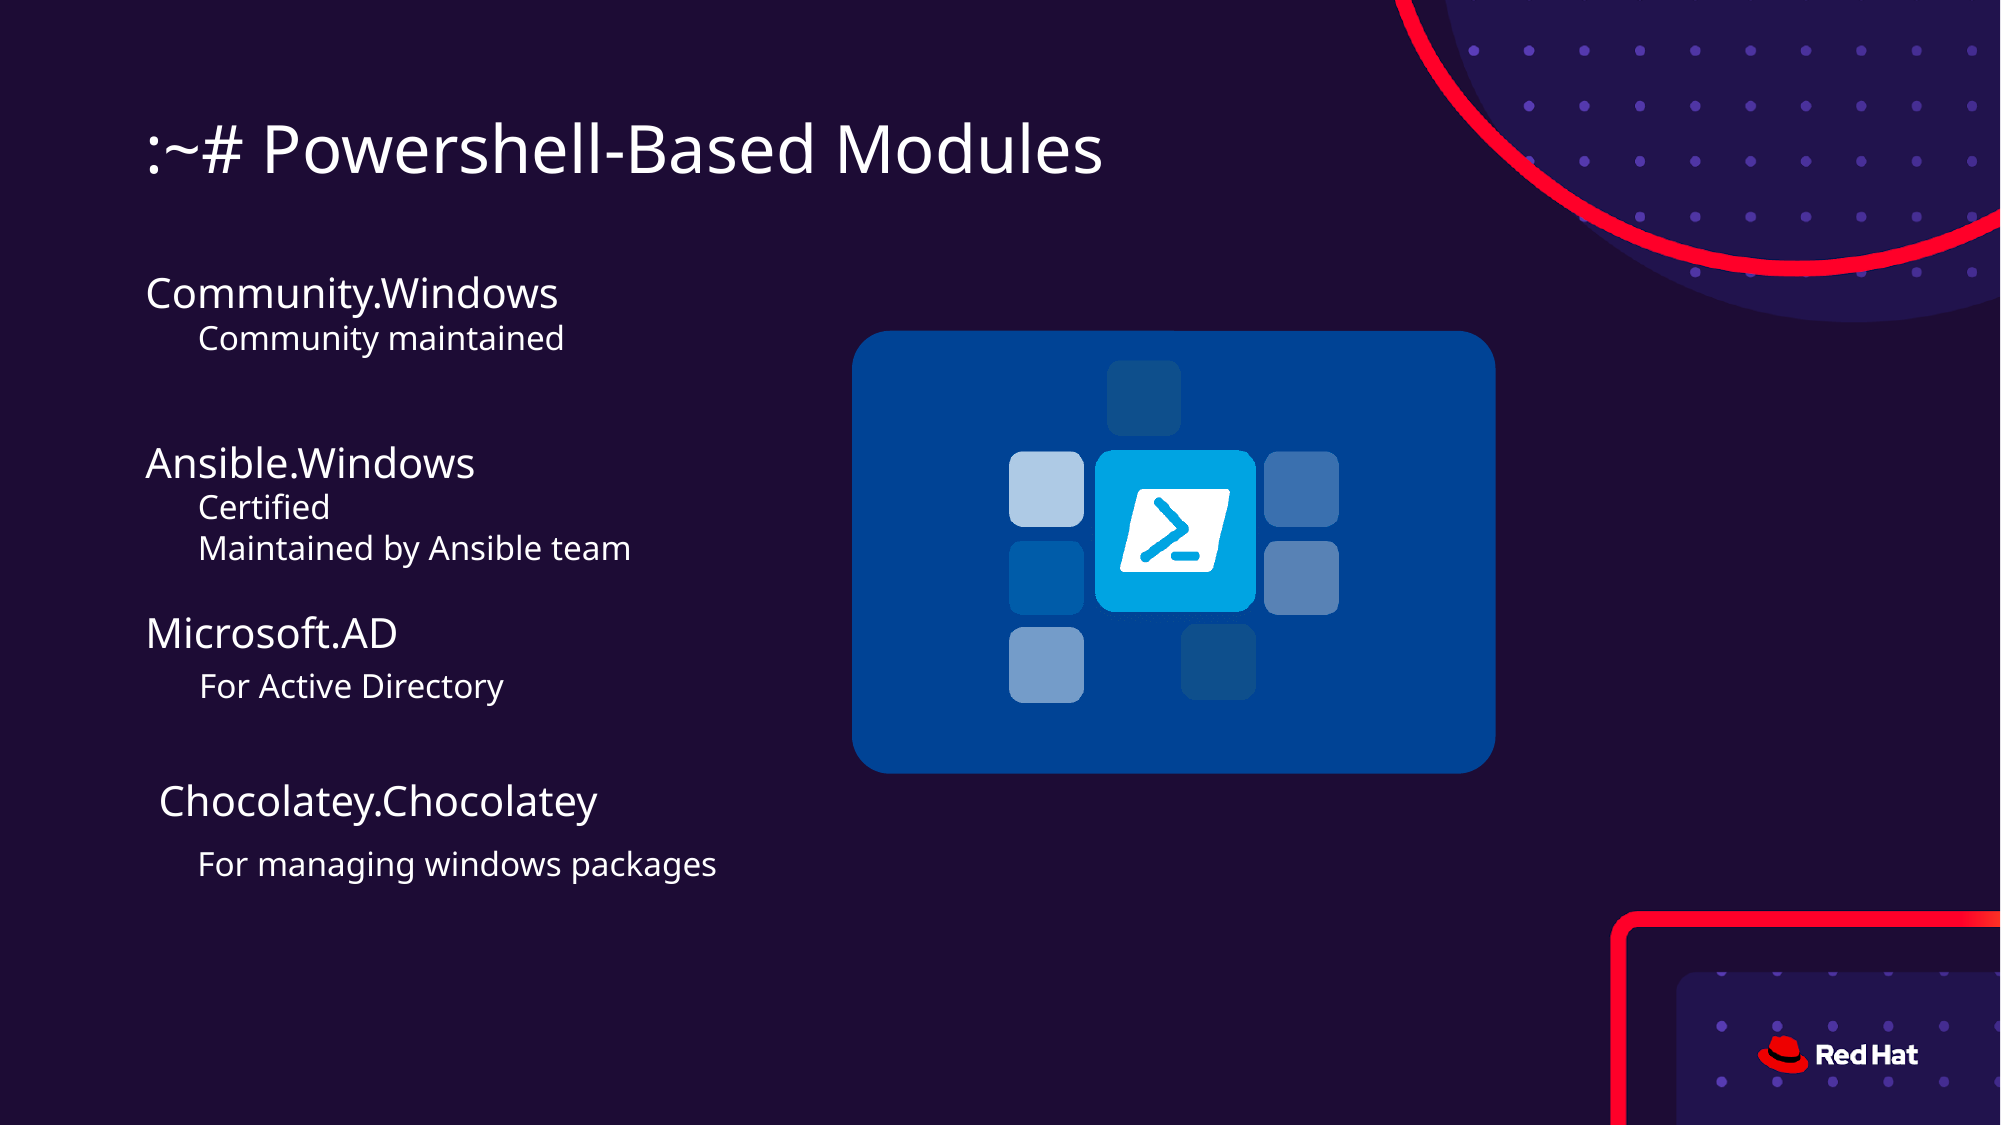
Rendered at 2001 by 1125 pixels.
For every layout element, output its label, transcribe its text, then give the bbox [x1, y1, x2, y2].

title :~# Powershell-Based Modules Community.Windows Community maintained Ansible.Windows Certified Maintained by Ansible team Microsoft.AD For Active Directory Chocolatey.Chocolatey For managing windows packages [73, 91, 1143, 1059]
picture [0, 0, 2001, 1125]
